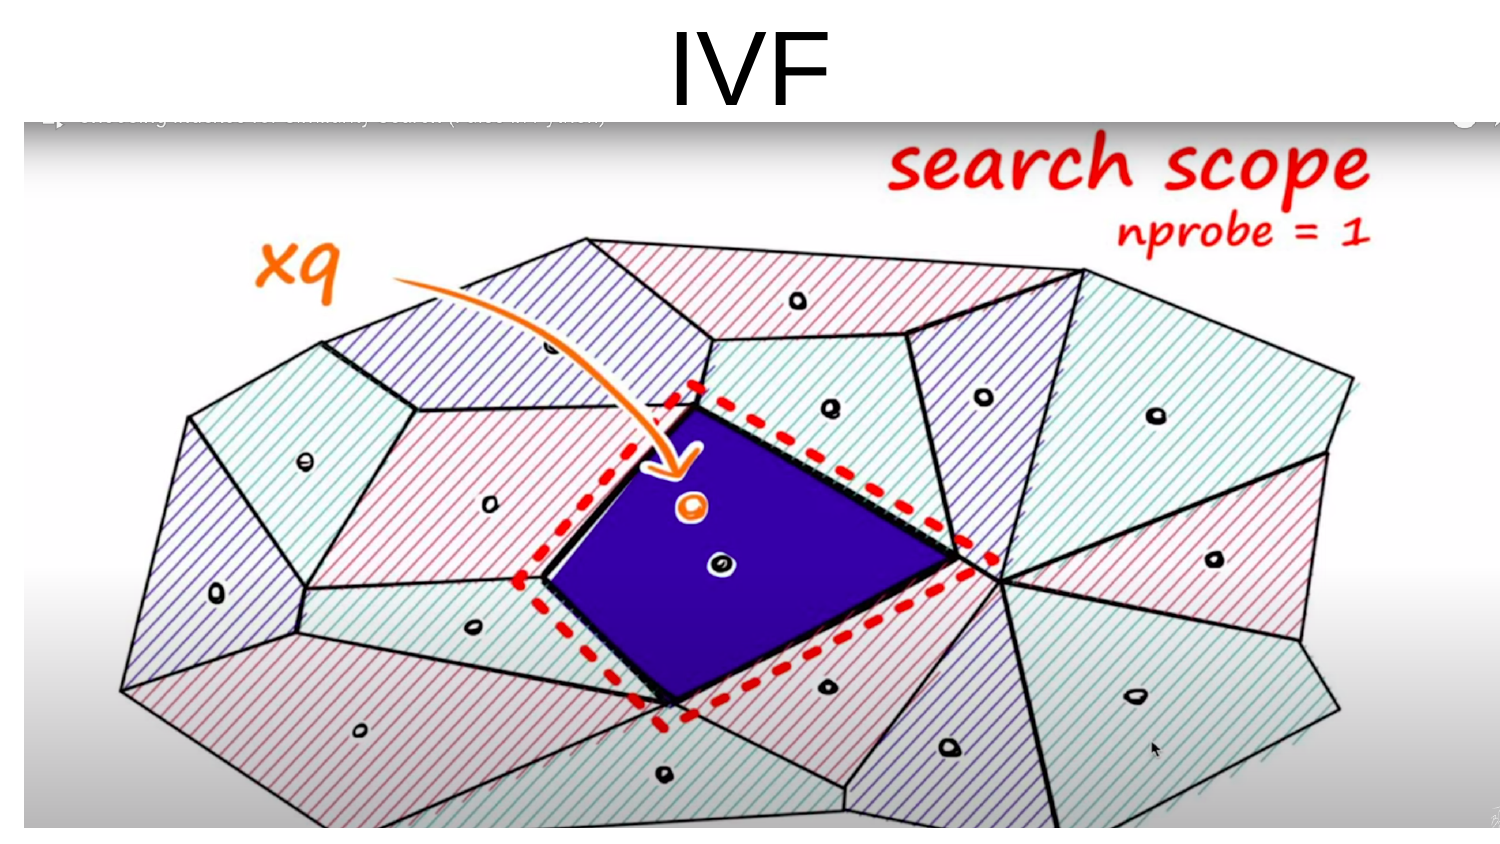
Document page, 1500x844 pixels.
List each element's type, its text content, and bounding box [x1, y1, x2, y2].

picture [24, 121, 1500, 828]
title IVF [51, 0, 1449, 120]
